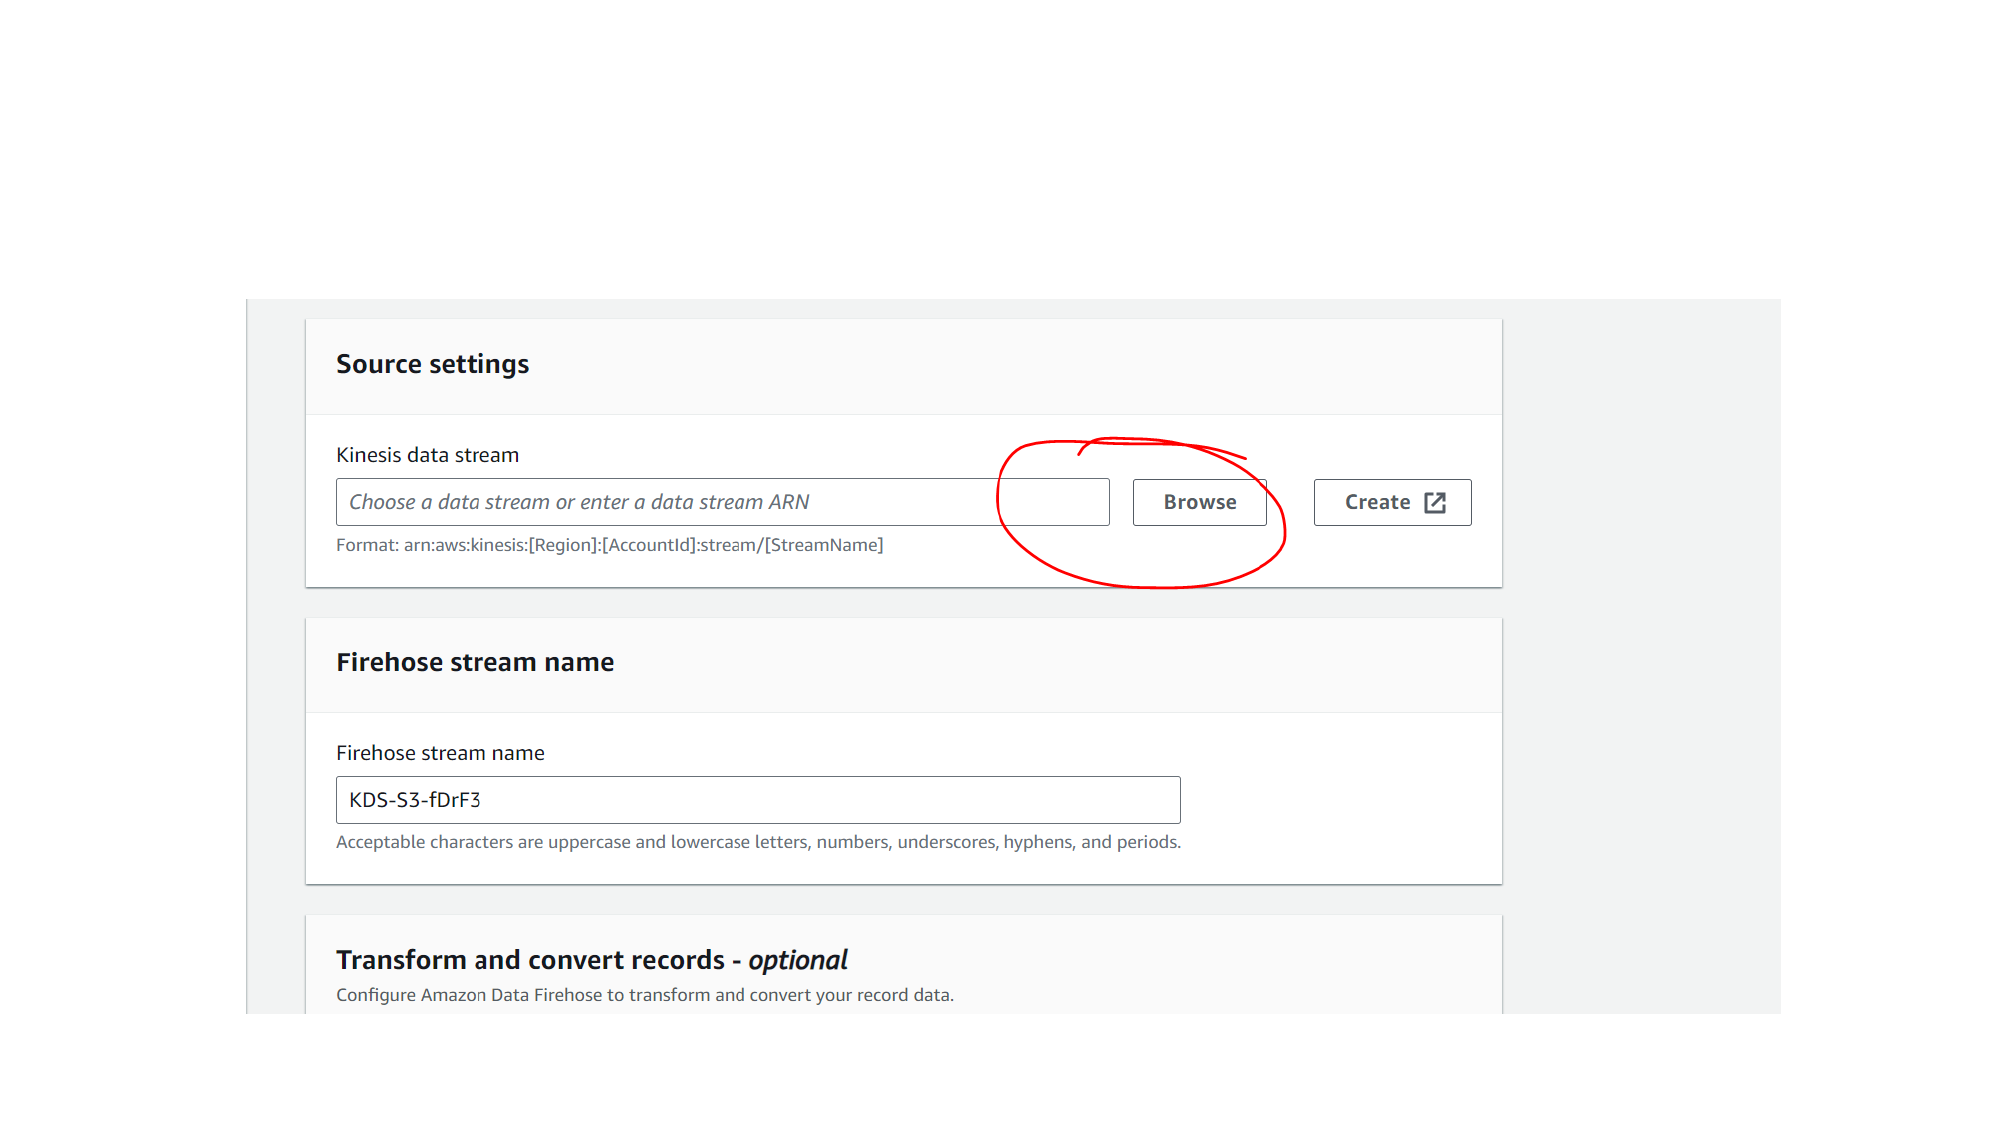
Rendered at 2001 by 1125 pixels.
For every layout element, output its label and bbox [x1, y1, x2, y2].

list [218, 299, 1781, 1014]
